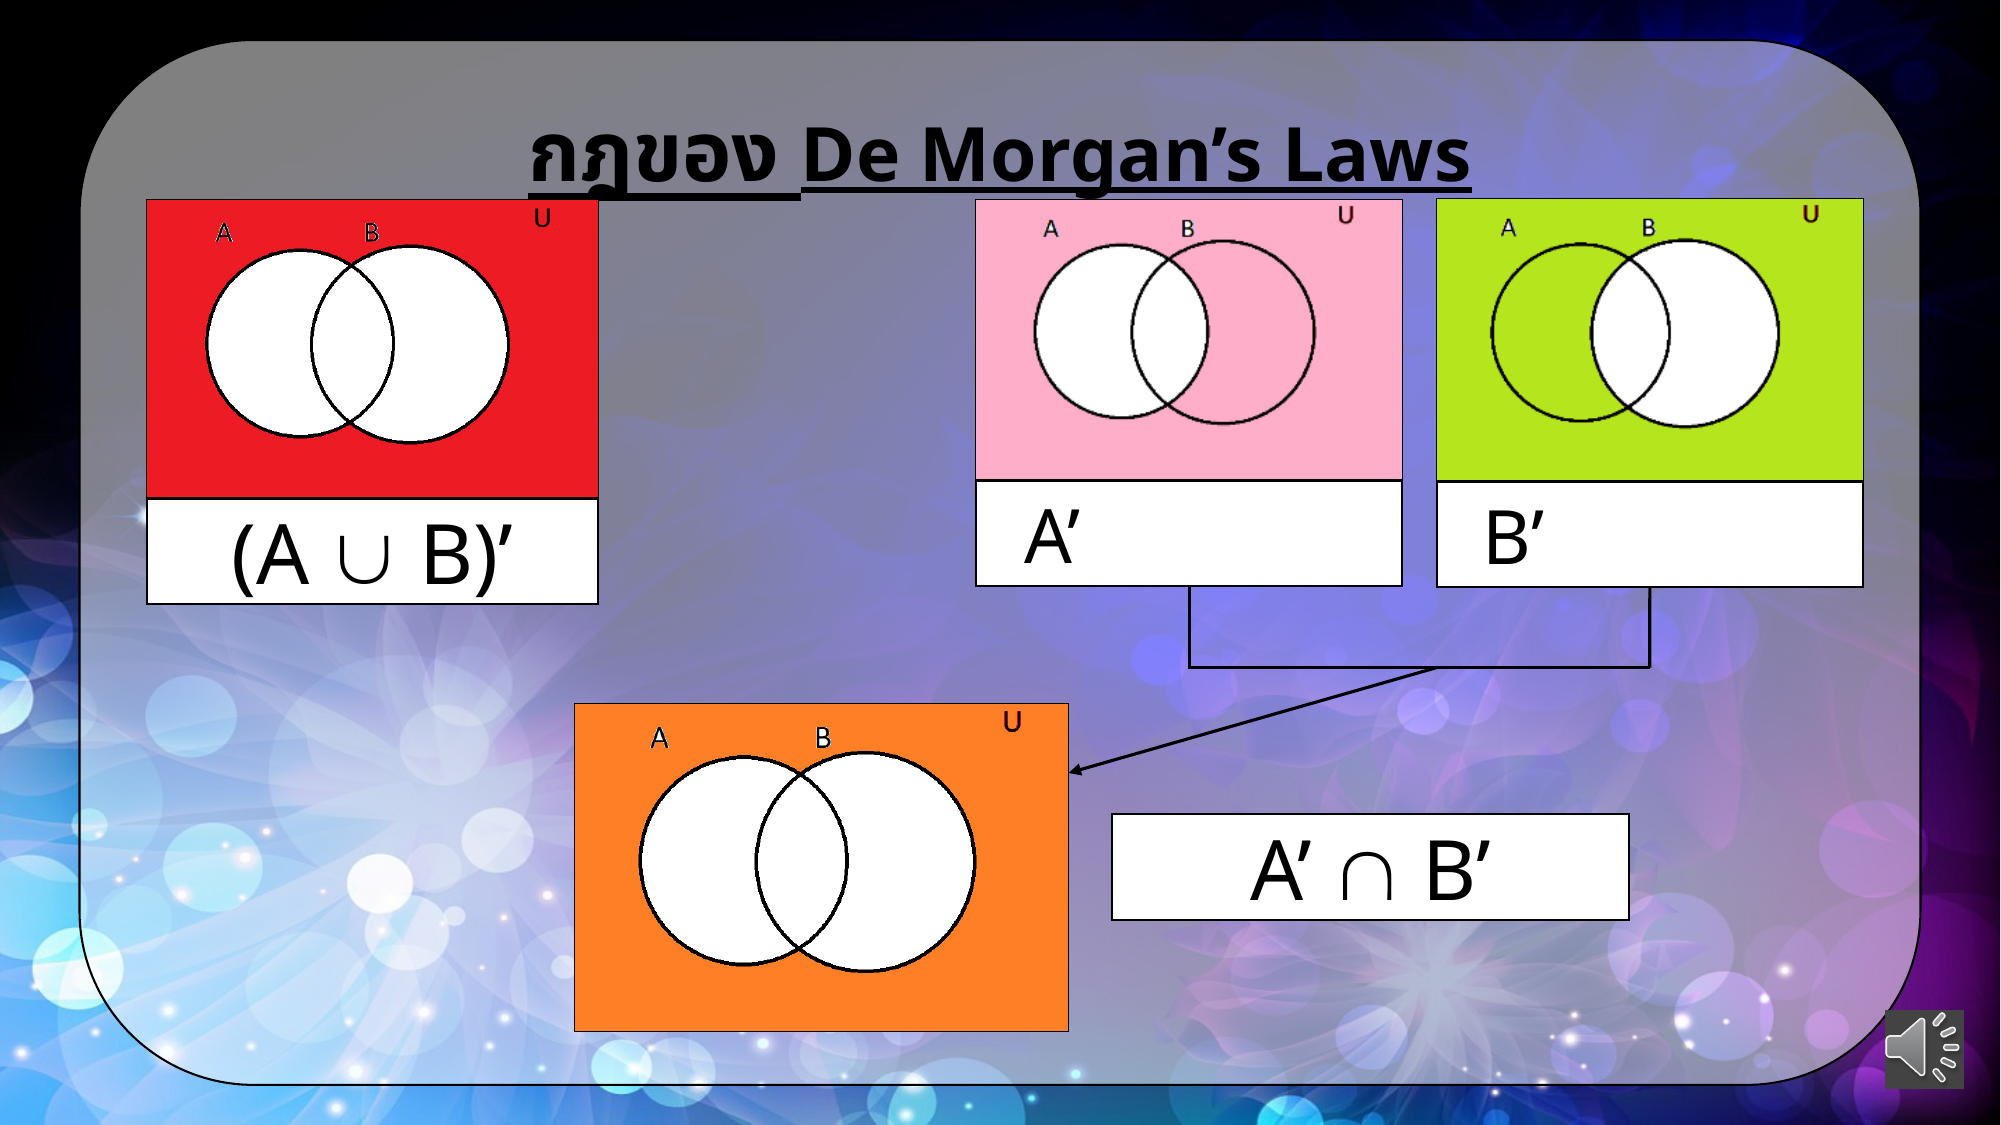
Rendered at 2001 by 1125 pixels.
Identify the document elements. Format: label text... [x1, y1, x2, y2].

text_box กฎของ De Morgan’s Laws [78, 38, 1922, 1086]
text_box A’ [975, 481, 1378, 587]
picture [0, 0, 2001, 1125]
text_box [1378, 396, 1461, 858]
text_box A’  B’ [1111, 813, 1630, 921]
text_box (A  B)’ [146, 504, 599, 605]
text_box B’ [1461, 481, 1864, 588]
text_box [1068, 667, 1378, 773]
